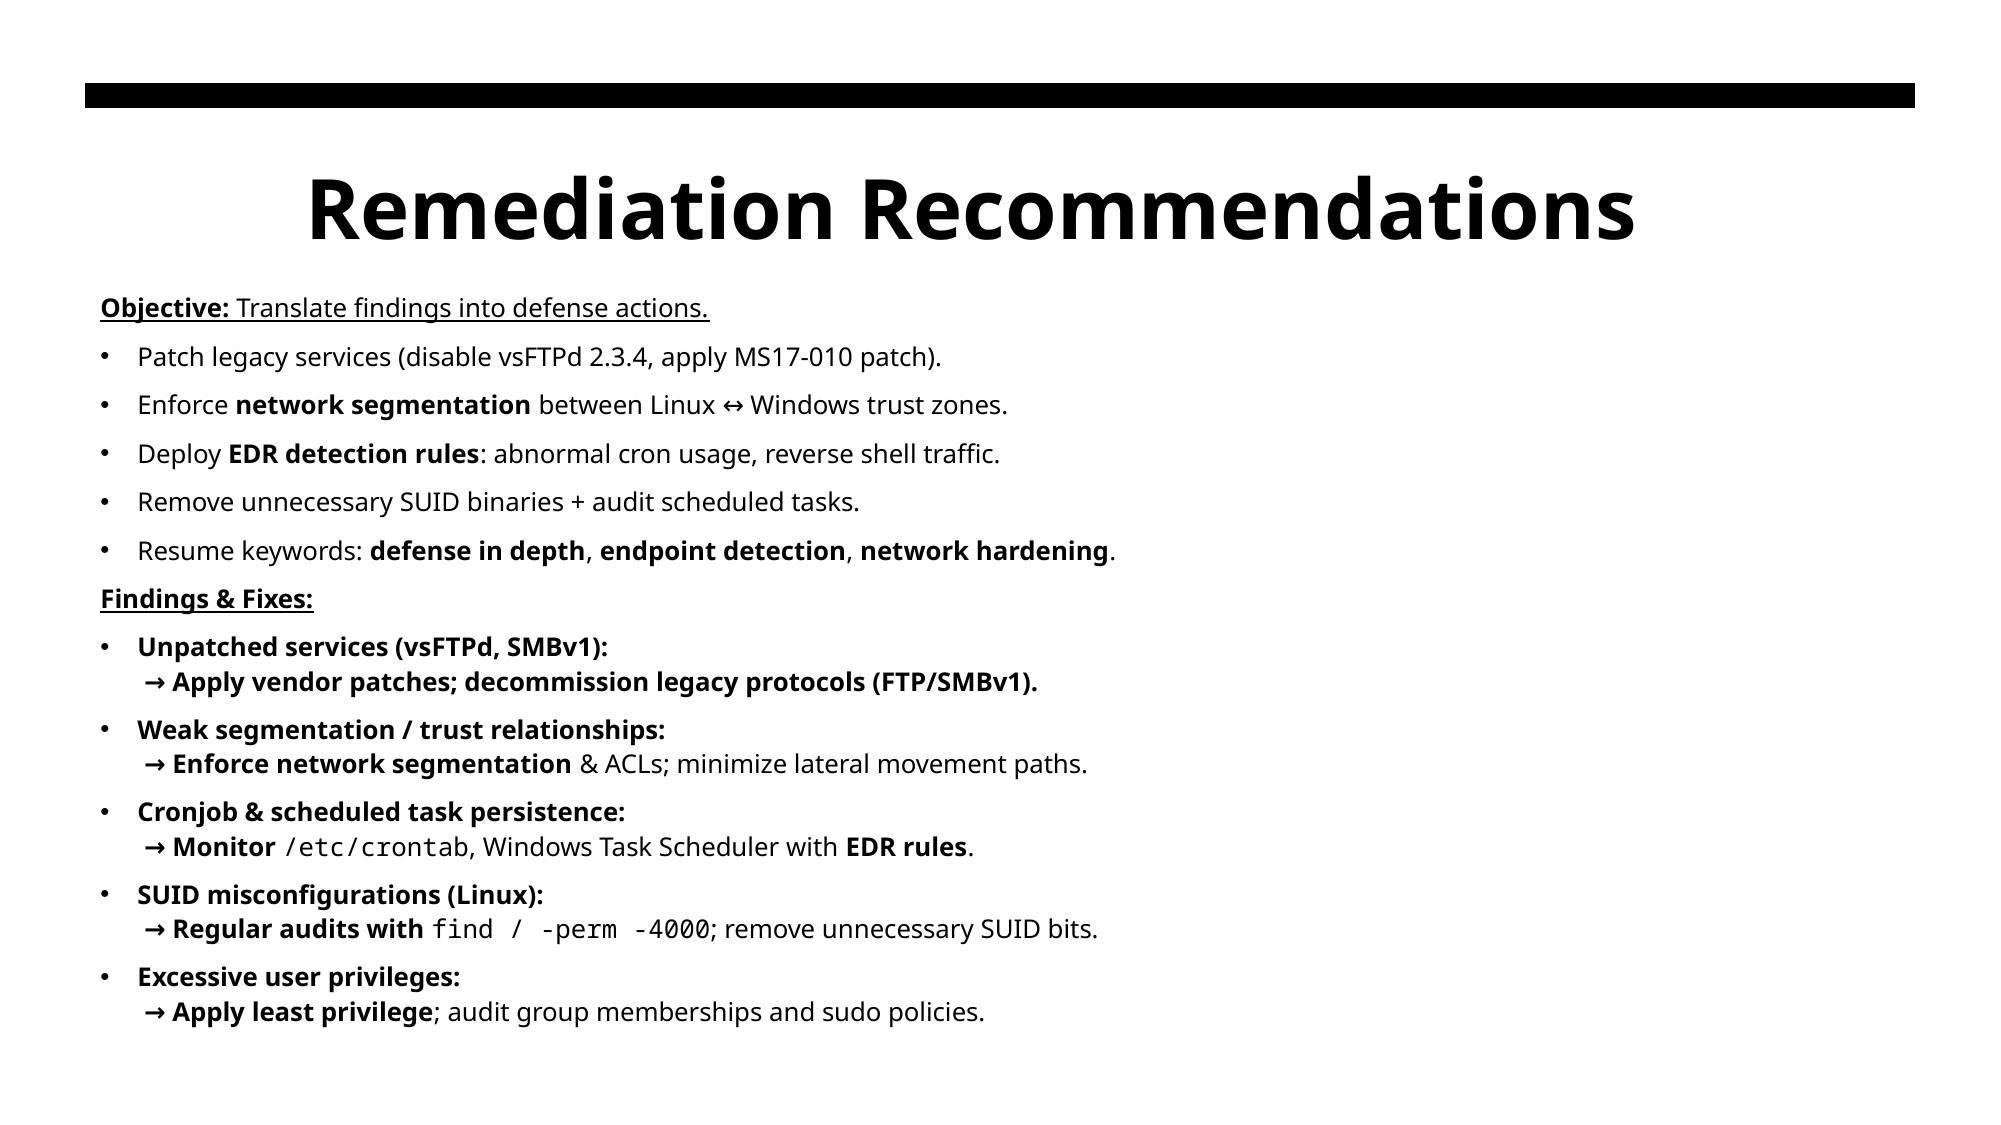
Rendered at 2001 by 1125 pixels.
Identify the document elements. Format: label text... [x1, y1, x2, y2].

list Objective: Translate findings into defense actions. Patch legacy services (disable vsFTPd 2.3.4, apply MS17-010 patch). Enforce network segmentation between Linux ↔ Windows trust zones. Deploy EDR detection rules: abnormal cron usage, reverse shell traffic. Remove unnecessary SUID binaries + audit scheduled tasks. Resume keywords: defense in depth, endpoint detection, network hardening. Findings & Fixes: Unpatched services (vsFTPd, SMBv1): → Apply vendor patches; decommission legacy protocols (FTP/SMBv1). Weak segmentation / trust relationships: → Enforce network segmentation & ACLs; minimize lateral movement paths. Cronjob & scheduled task persistence: → Monitor /etc/crontab, Windows Task Scheduler with EDR rules. SUID misconfigurations (Linux): → Regular audits with find / -perm -4000; remove unnecessary SUID bits. Excessive user privileges: → Apply least privilege; audit group memberships and sudo policies. [85, 281, 1916, 1041]
title Remediation Recommendations [290, 148, 1664, 281]
